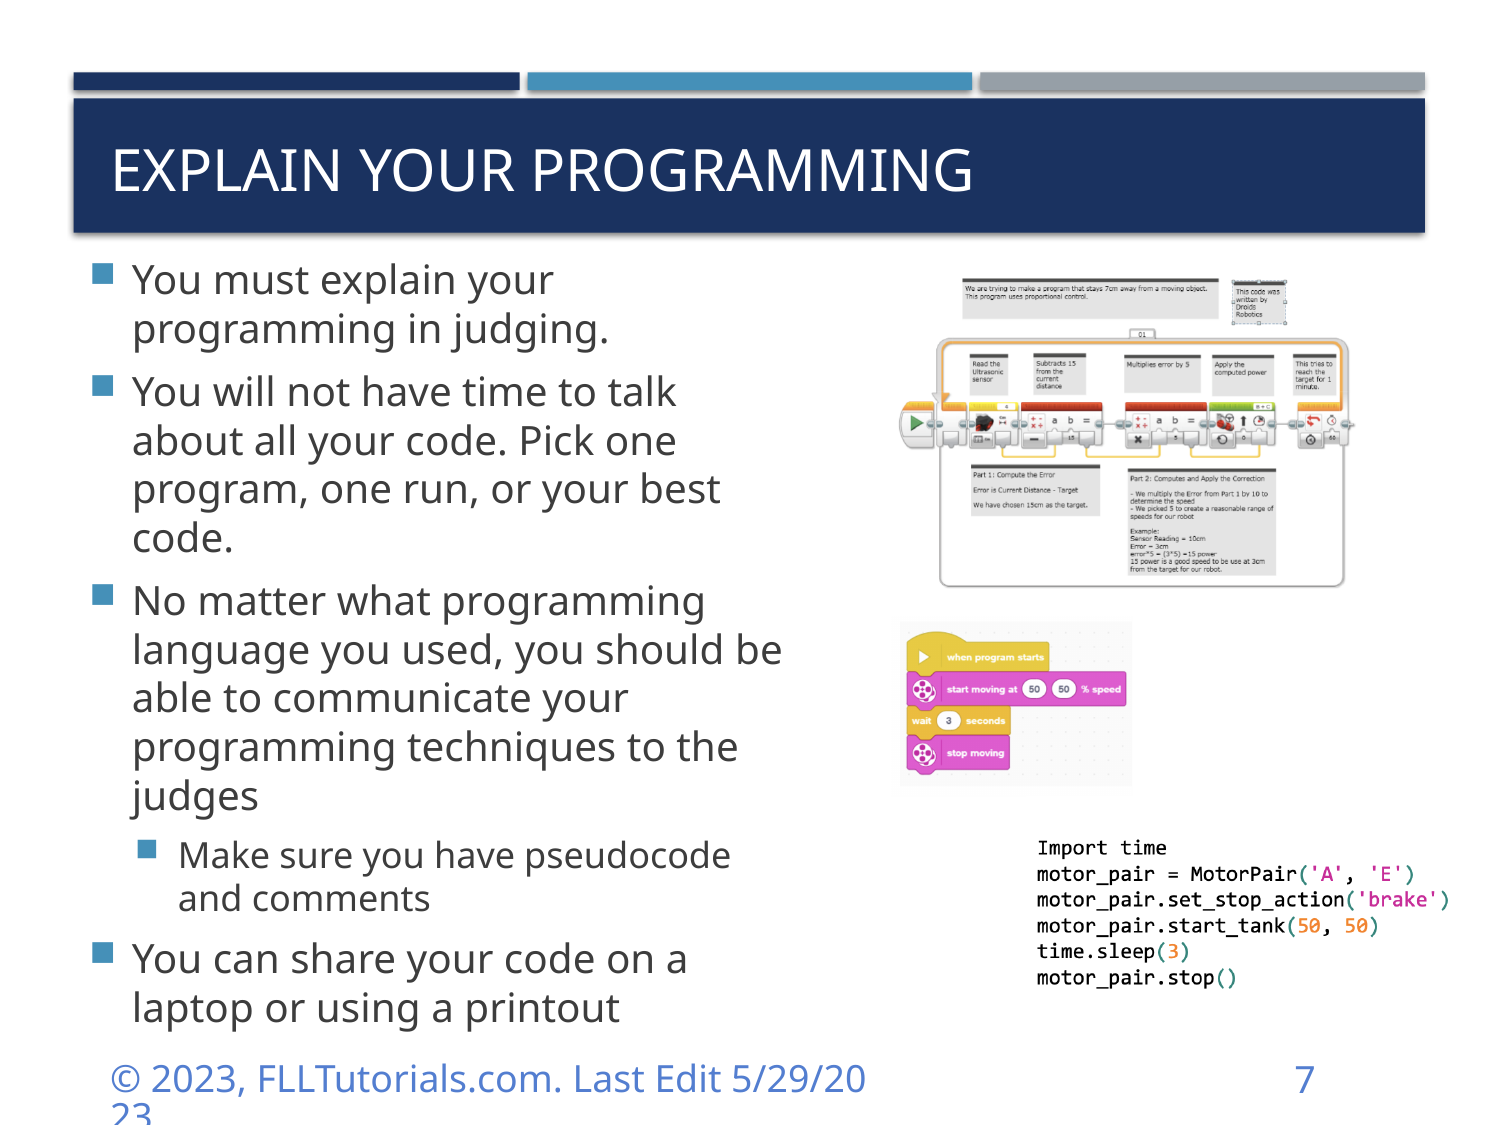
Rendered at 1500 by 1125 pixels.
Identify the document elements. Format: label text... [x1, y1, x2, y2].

title Explain your PROGRAMMING [95, 112, 1406, 211]
list You must explain your programming in judging. You will not have time to talk about all your code. Pick one program, one run, or your best code. No matter what programming language you used, you should be able to communicate your programming techniques to the judges Make sure you have pseudocode and comments You can share your code on a laptop or using a printout [73, 246, 804, 1048]
slide_number 7 [1279, 1048, 1406, 1109]
footer © 2023, FLLTutorials.com. Last Edit 5/29/2023 [95, 1047, 895, 1108]
picture [893, 257, 1371, 599]
picture [891, 615, 1466, 1016]
